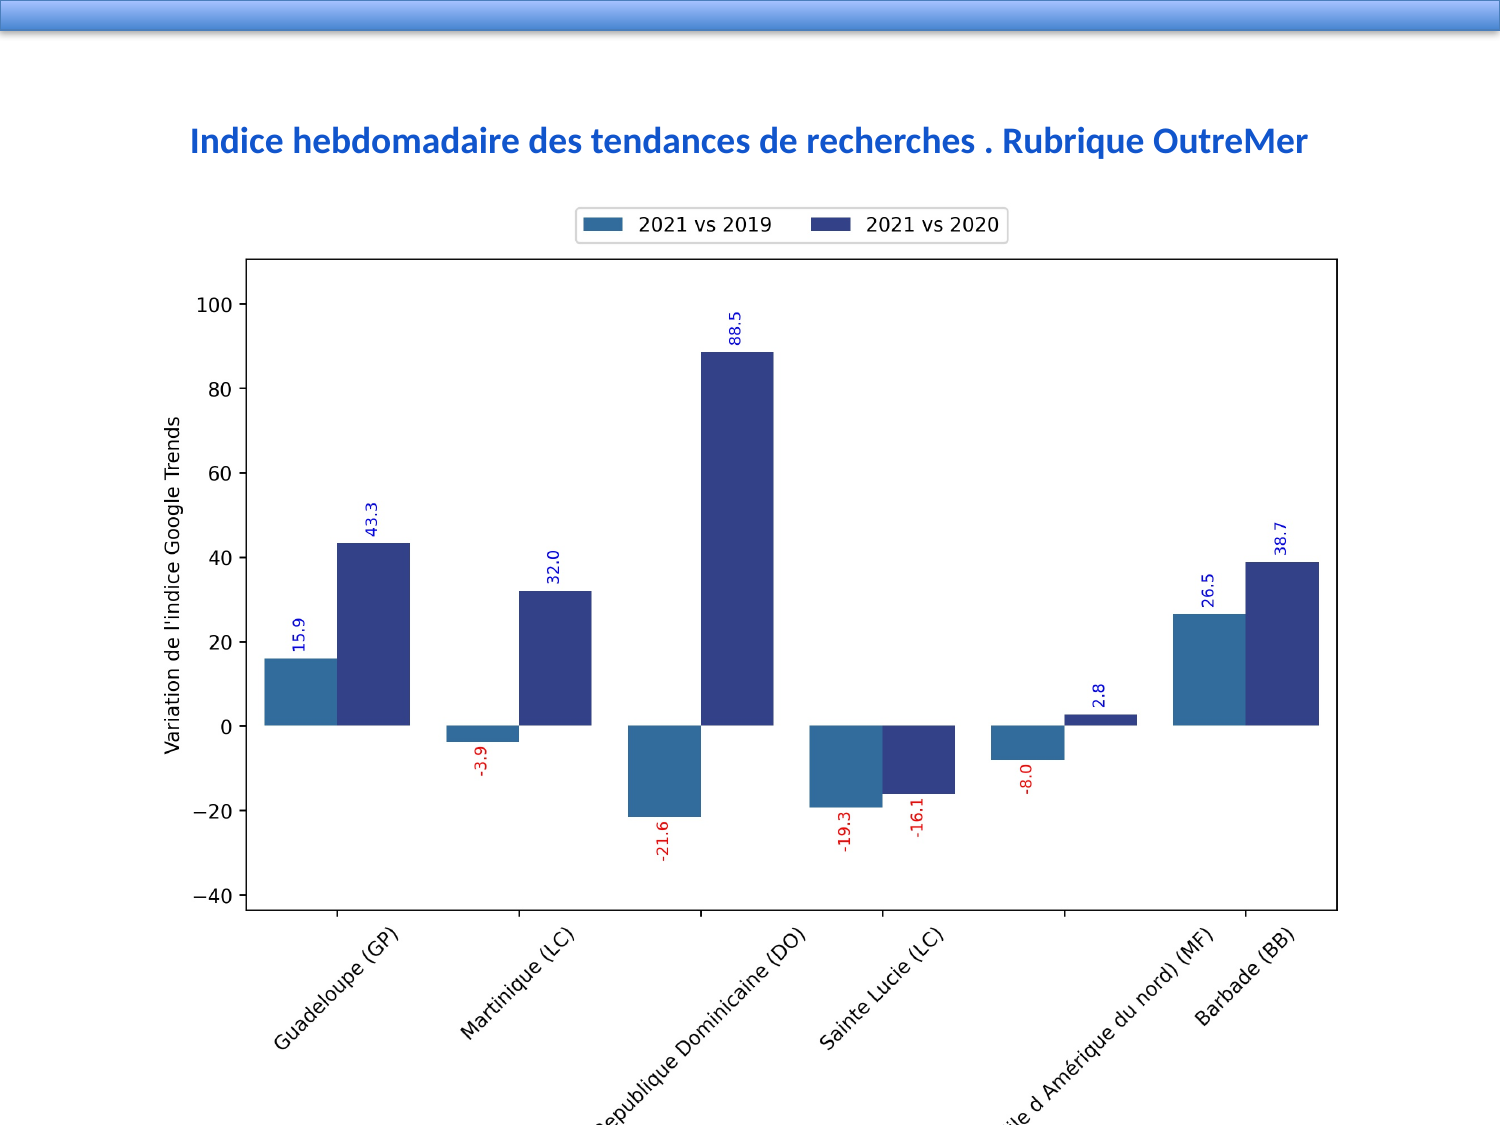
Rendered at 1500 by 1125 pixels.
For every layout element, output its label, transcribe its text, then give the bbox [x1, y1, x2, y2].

title Indice hebdomadaire des tendances de recherches . Rubrique OutreMer [75, 45, 1425, 233]
picture [149, 194, 1351, 1125]
text_box [0, 0, 1500, 31]
